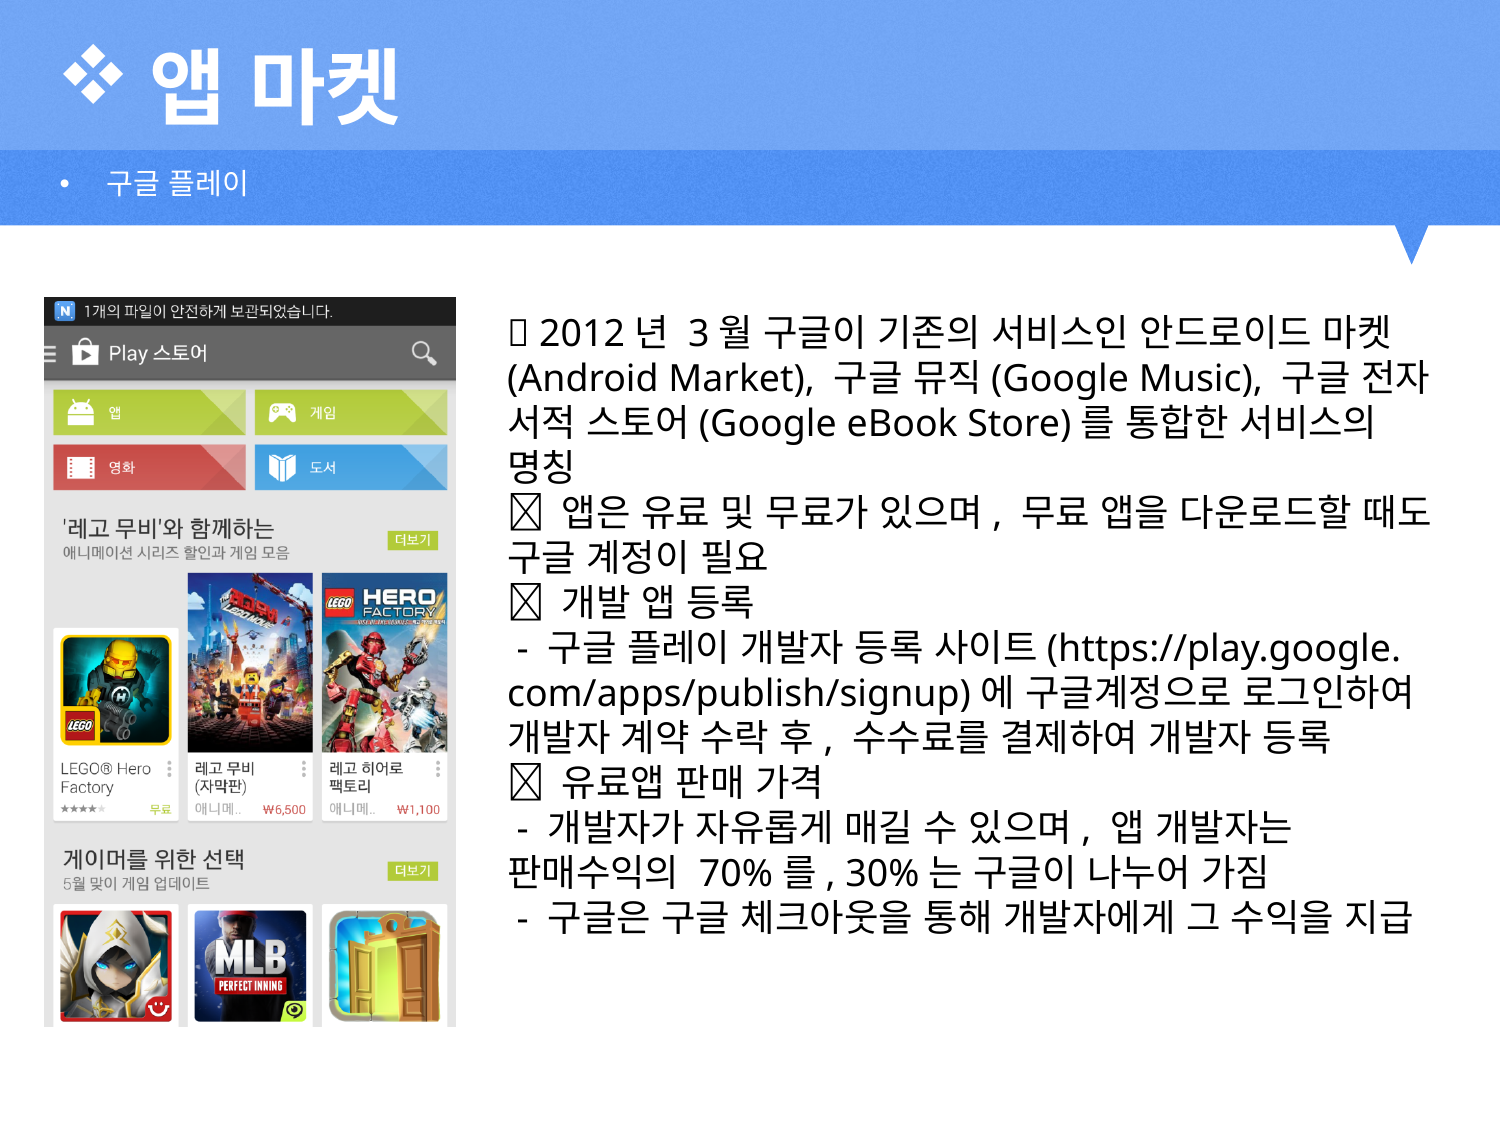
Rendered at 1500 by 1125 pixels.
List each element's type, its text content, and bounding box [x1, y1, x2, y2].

text_box 구글 플레이 [44, 154, 1424, 208]
text_box 앱 마켓 [41, 47, 1459, 119]
text_box  2012년 3월 구글이 기존의 서비스인 안드로이드 마켓(Android Market), 구글 뮤직(Google Music), 구글 전자 서적 스토어(Google eBook Store)를 통합한 서비스의 명칭  앱은 유료 및 무료가 있으며, 무료 앱을 다운로드할 때도 구글 계정이 필요  개발 앱 등록 - 구글 플레이 개발자 등록 사이트(https://play.google. com/apps/publish/signup)에 구글계정으로 로그인하여 개발자 계약 수락 후, 수수료를 결제하여 개발자 등록  유료앱 판매 가격 - 개발자가 자유롭게 매길 수 있으며, 앱 개발자는 판매수익의 70%를, 30%는 구글이 나누어 가짐 - 구글은 구글 체크아웃을 통해 개발자에게 그 수익을 지급 [492, 301, 1450, 946]
picture [0, 150, 1500, 263]
picture [44, 297, 456, 1027]
